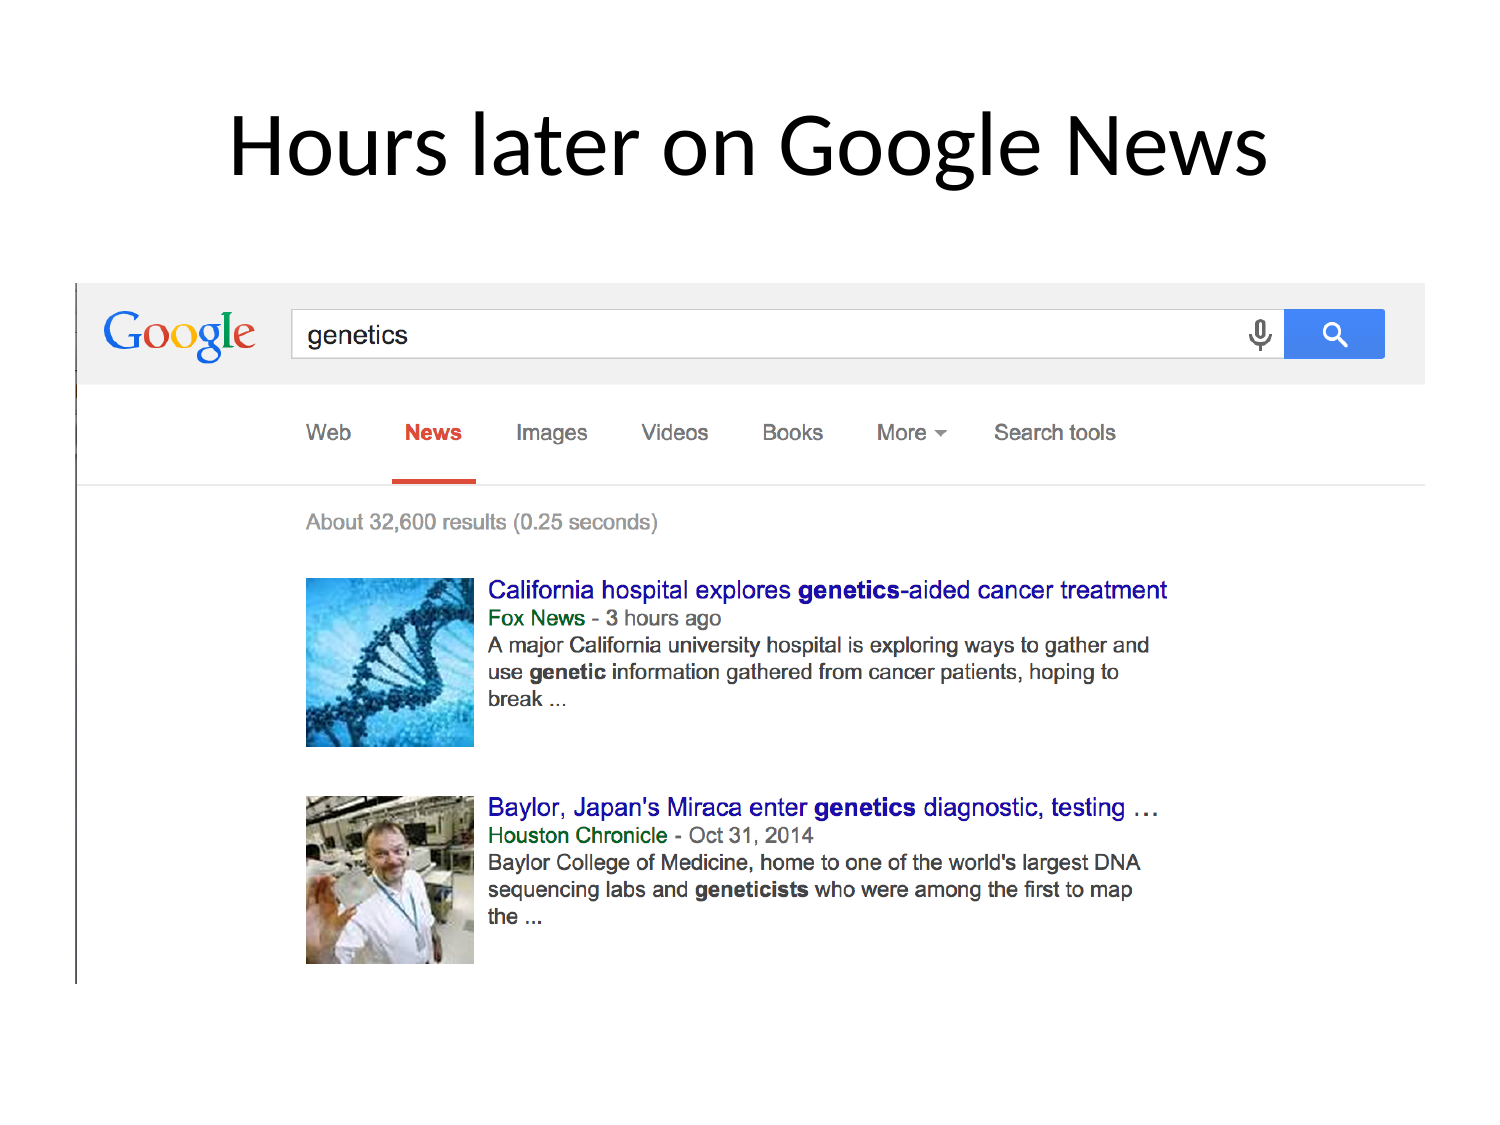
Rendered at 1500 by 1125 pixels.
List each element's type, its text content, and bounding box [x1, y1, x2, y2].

title Hours later on Google News [75, 45, 1425, 233]
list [74, 262, 1426, 1006]
